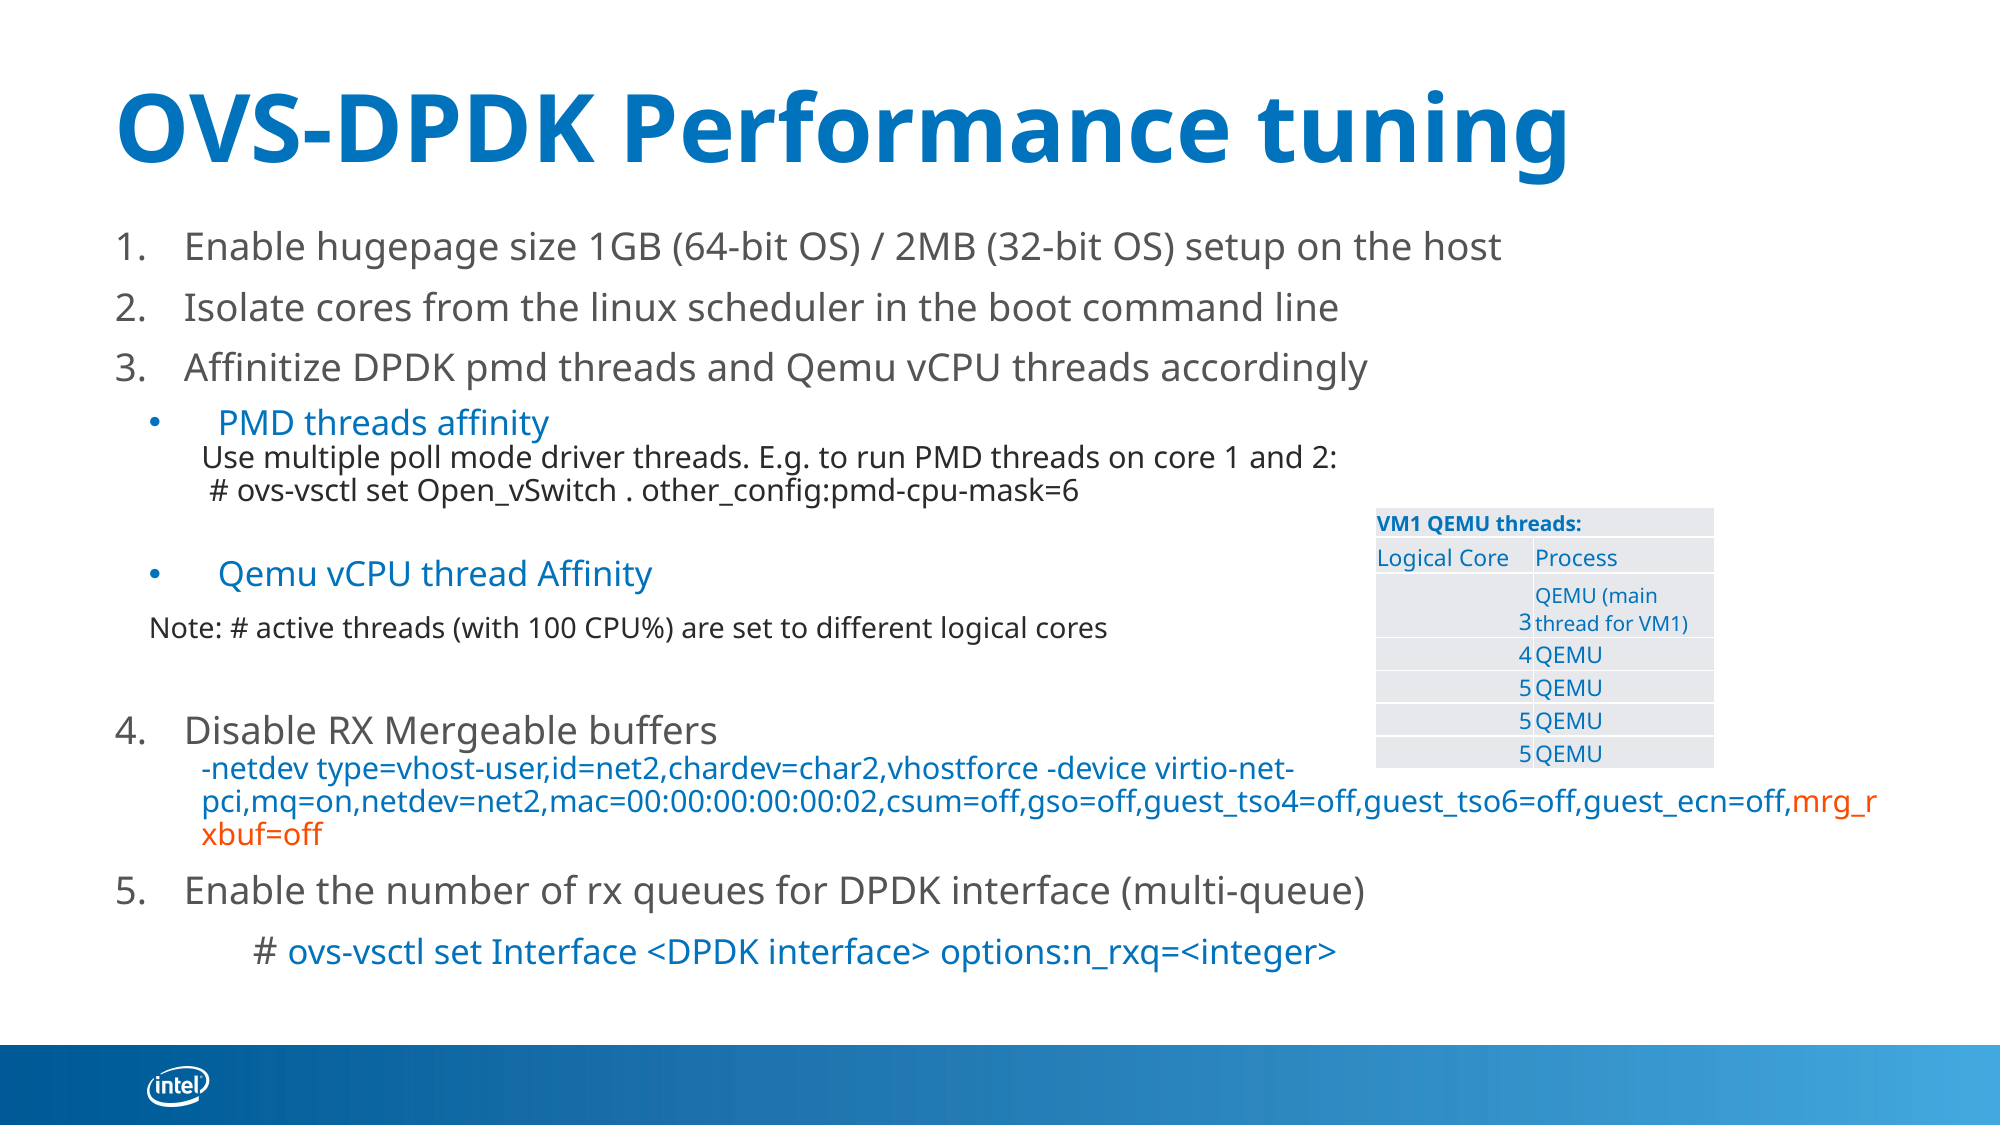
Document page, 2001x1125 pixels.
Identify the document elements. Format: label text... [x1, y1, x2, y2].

table_cell QEMU [1534, 638, 1714, 670]
table_cell Logical Core [1376, 538, 1533, 572]
table_cell QEMU [1534, 704, 1714, 735]
table_cell 5 [1376, 704, 1533, 735]
title OVS-DPDK Performance tuning [99, 0, 1900, 190]
table_cell 4 [1376, 638, 1533, 670]
table_header VM1 QEMU threads: [1376, 508, 1714, 536]
table_cell QEMU (main thread for VM1) [1534, 574, 1714, 637]
table_cell 5 [1376, 737, 1533, 768]
table_cell 5 [1376, 671, 1533, 702]
table_cell QEMU [1534, 671, 1714, 702]
table_cell 3 [1376, 574, 1533, 637]
table_cell QEMU [1534, 737, 1714, 768]
table_cell Process [1534, 538, 1714, 572]
list Enable hugepage size 1GB (64-bit OS) / 2MB (32-bit OS) setup on the host Isolate cores from the linux scheduler in the boot command line Affinitize DPDK pmd threads and Qemu vCPU threads accordingly PMD threads affinity Use multiple poll mode driver threads. E.g. to run PMD threads on core 1 and 2: # ovs-vsctl set Open_vSwitch . other_config:pmd-cpu-mask=6 Qemu vCPU thread Affinity Note: # active threads (with 100 CPU%) are set to different logical cores Disable RX Mergeable buffers -netdev type=vhost-user,id=net2,chardev=char2,vhostforce -device virtio-net-pci,mq=on,netdev=net2,mac=00:00:00:00:00:02,csum=off,gso=off,guest_tso4=off,guest_tso6=off,guest_ecn=off,mrg_rxbuf=off Enable the number of rx queues for DPDK interface (multi-queue) # ovs-vsctl set Interface <DPDK interface> options:n_rxq=<integer> [99, 219, 1900, 989]
picture [0, 1045, 2000, 1125]
